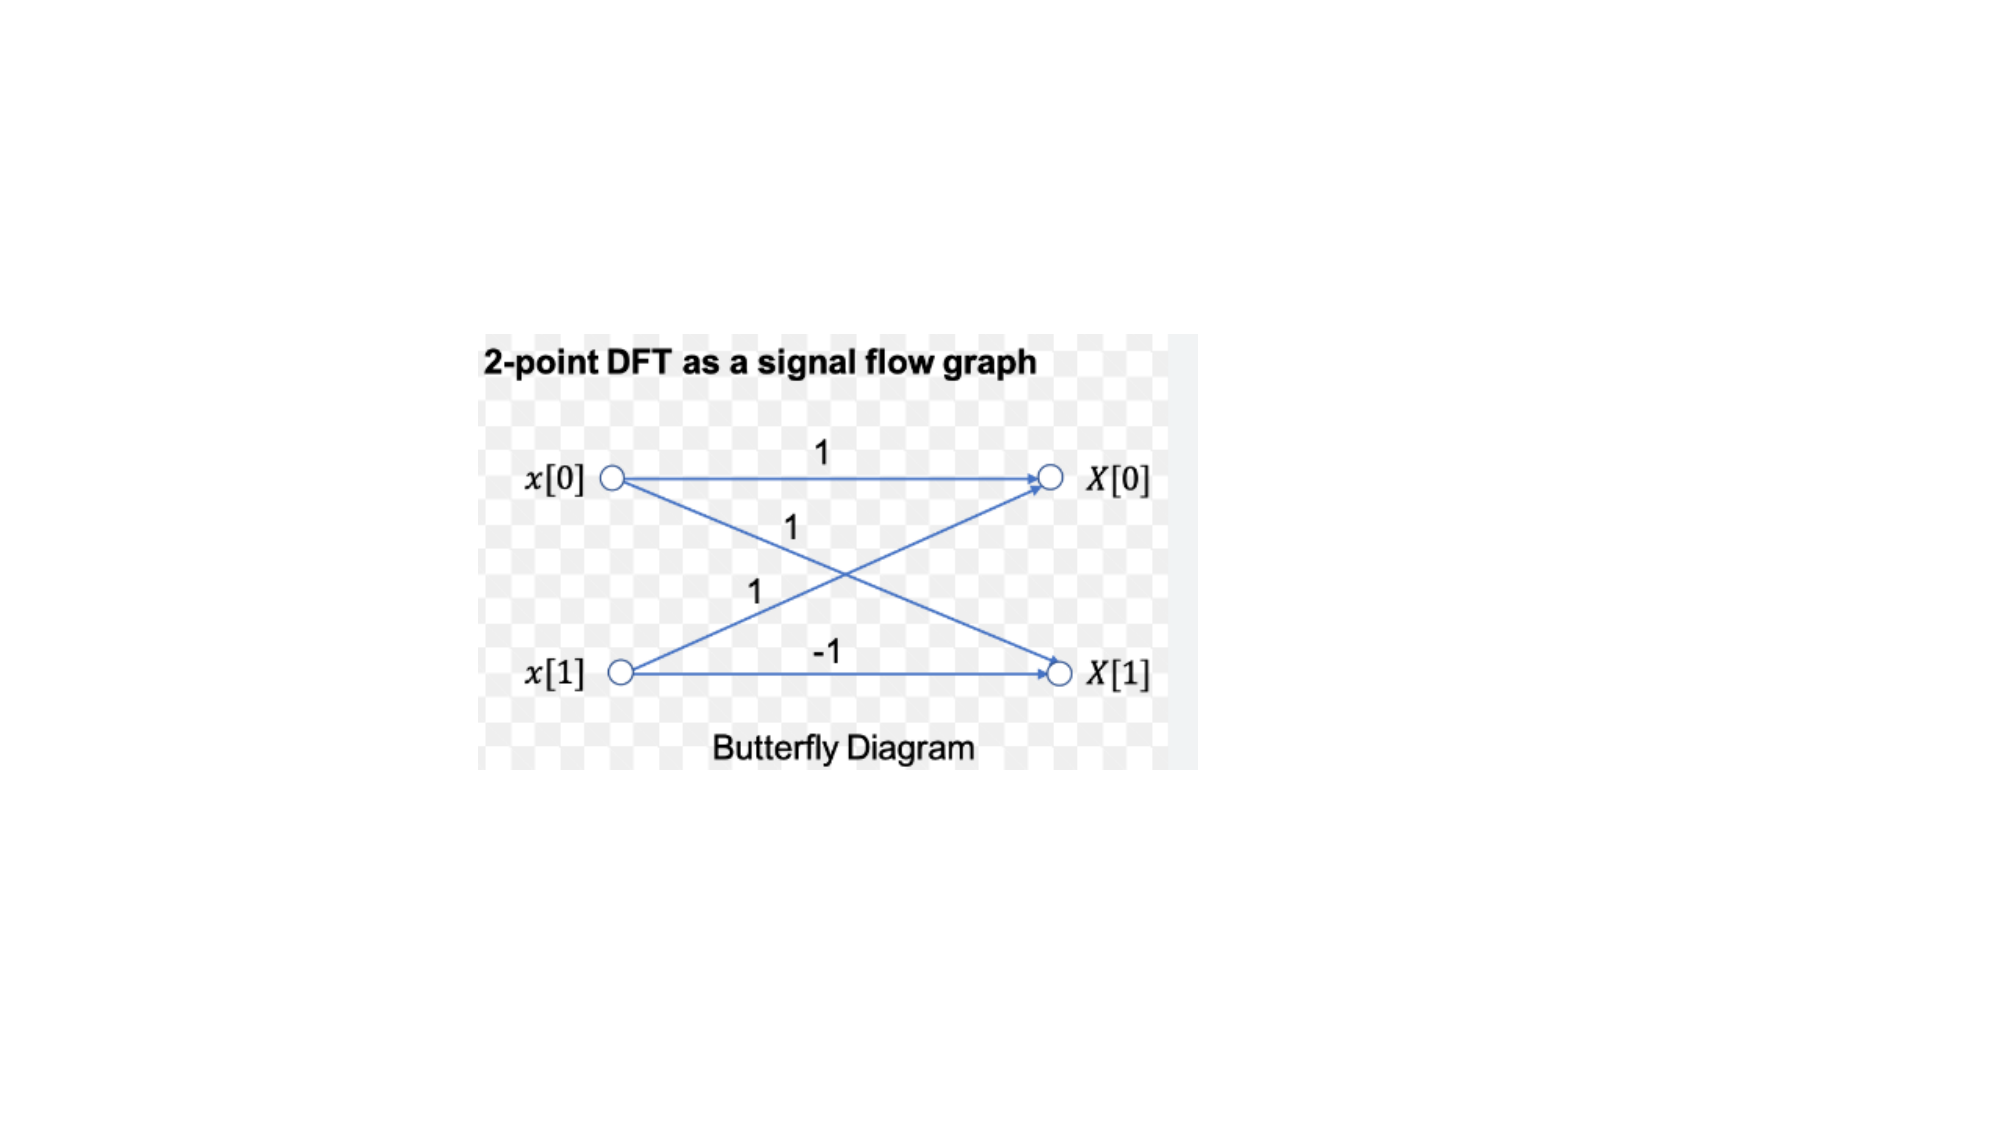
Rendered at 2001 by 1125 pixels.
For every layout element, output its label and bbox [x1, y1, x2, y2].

picture [478, 334, 1198, 770]
